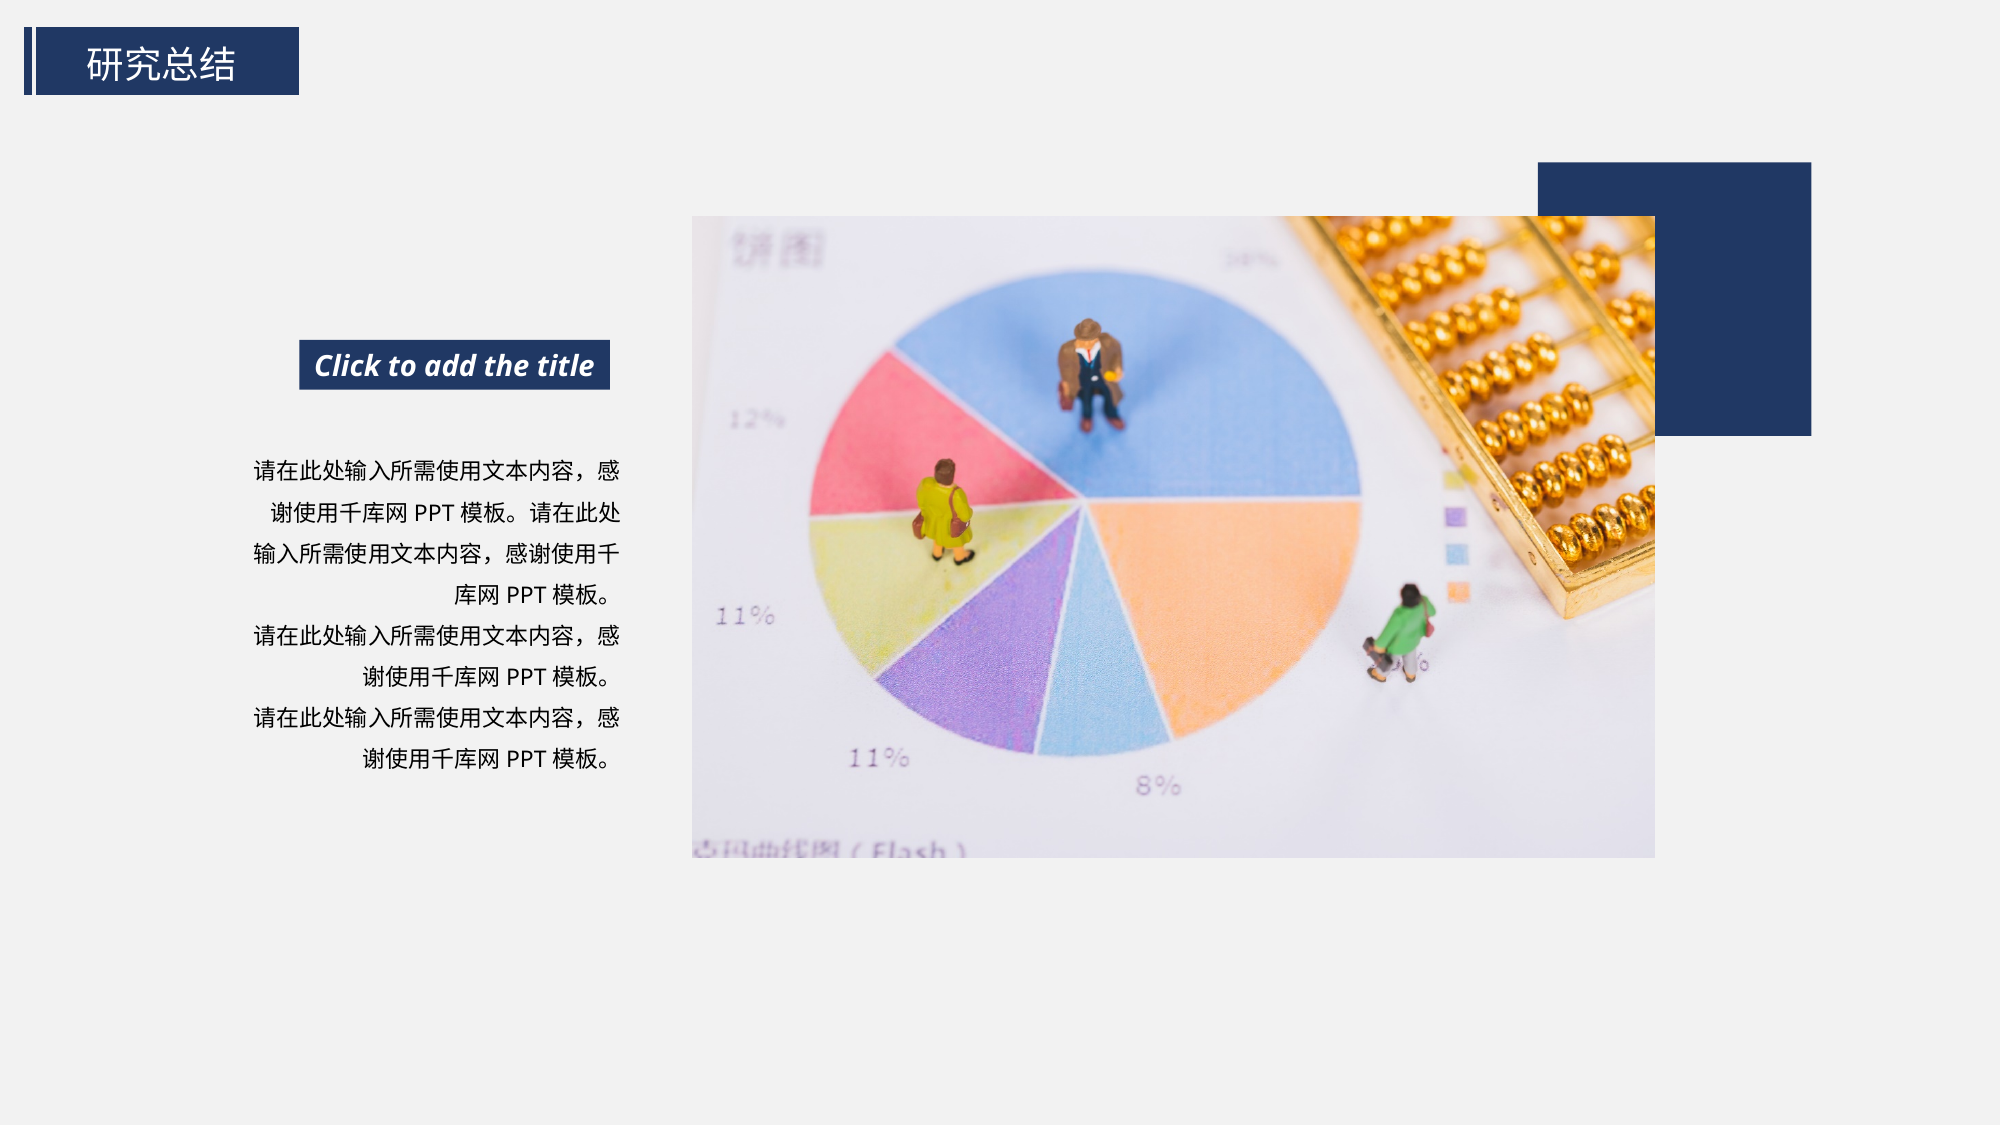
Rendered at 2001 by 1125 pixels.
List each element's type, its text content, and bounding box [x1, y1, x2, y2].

picture [692, 216, 1655, 858]
text_box 请在此处输入所需使用文本内容，感谢使用千库网PPT模板。请在此处输入所需使用文本内容，感谢使用千库网PPT模板。 请在此处输入所需使用文本内容，感谢使用千库网PPT模板。 请在此处输入所需使用文本内容，感谢使用千库网PPT模板。 [249, 443, 622, 814]
text_box Click to add the title [299, 339, 610, 390]
text_box [1537, 161, 1812, 437]
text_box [25, 27, 299, 95]
